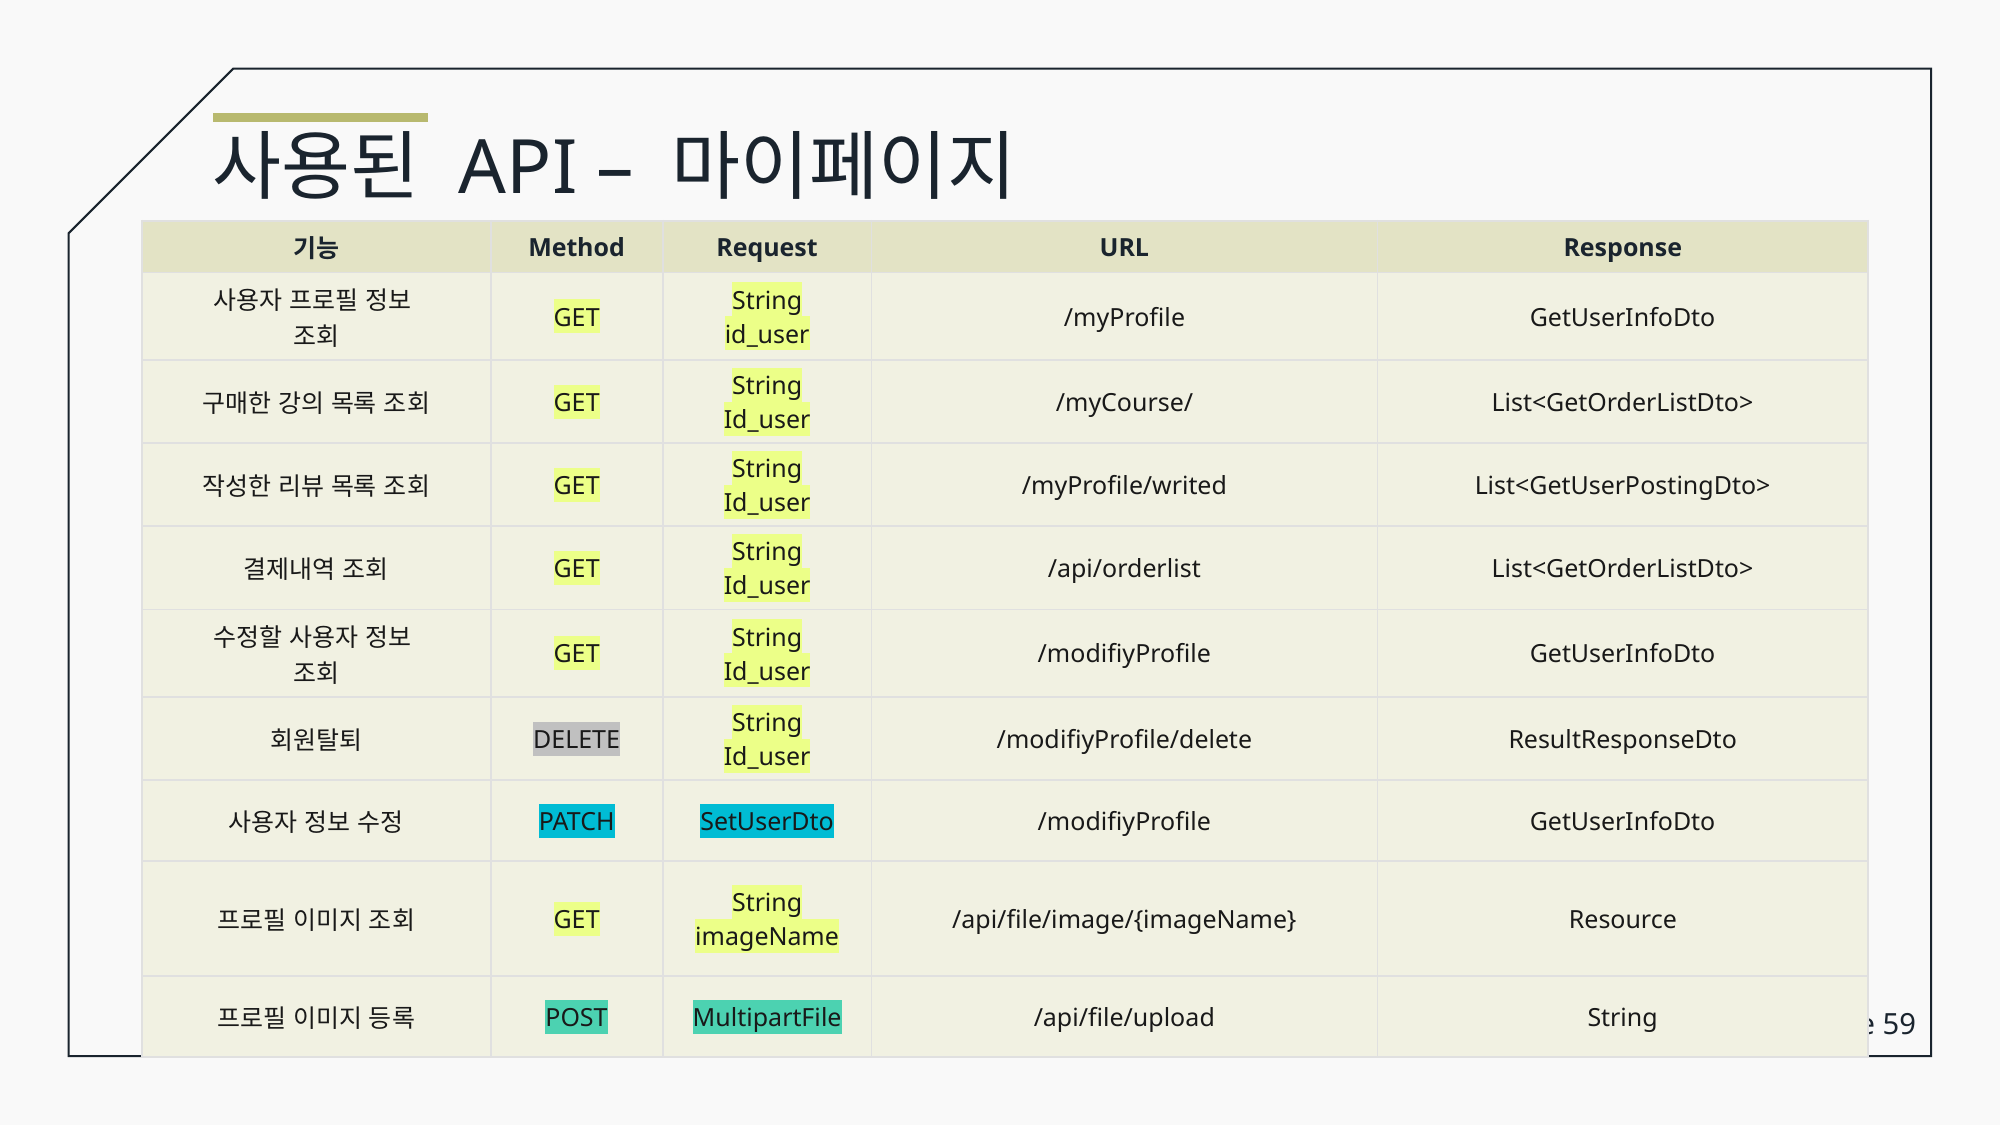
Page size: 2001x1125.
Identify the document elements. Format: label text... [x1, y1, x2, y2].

table_cell List<GetUserPostingDto> [1378, 444, 1867, 525]
table_cell List<GetOrderListDto> [1378, 361, 1867, 442]
table_cell PATCH [492, 781, 662, 860]
table_cell GetUserInfoDto [1378, 781, 1867, 860]
table_cell GET [492, 444, 662, 525]
table_cell 구매한 강의 목록 조회 [143, 361, 490, 442]
table_cell /modifiyProfile/delete [872, 698, 1377, 779]
table_cell 사용자 정보 수정 [143, 781, 490, 860]
table_cell String id_user [664, 273, 871, 359]
list 사용된 API – 마이페이지 [197, 121, 1932, 320]
table_cell String Id_user [664, 444, 871, 525]
table_cell GET [492, 361, 662, 442]
table_cell 프로필 이미지 등록 [143, 977, 490, 1056]
table_cell 작성한 리뷰 목록 조회 [143, 444, 490, 525]
table_header Request [664, 222, 871, 272]
table_cell GET [492, 273, 662, 359]
table_cell String Id_user [664, 610, 871, 696]
table_cell DELETE [492, 698, 662, 779]
table_cell /api/file/upload [872, 977, 1377, 1056]
table_cell /myProfile [872, 273, 1377, 359]
table_cell /myCourse/ [872, 361, 1377, 442]
table_cell String Id_user [664, 698, 871, 779]
table_cell /api/file/image/{imageName} [872, 862, 1377, 975]
table_cell List<GetOrderListDto> [1378, 527, 1867, 609]
table_cell 결제내역 조회 [143, 527, 490, 609]
table_cell String [1378, 977, 1867, 1056]
table_cell MultipartFile [664, 977, 871, 1056]
table_header 기능 [143, 222, 490, 272]
table_cell /myProfile/writed [872, 444, 1377, 525]
table_cell 회원탈퇴 [143, 698, 490, 779]
table_cell 수정할 사용자 정보 조회 [143, 610, 490, 696]
table_cell 사용자 프로필 정보 조회 [143, 273, 490, 359]
table_header Method [492, 222, 662, 272]
table_cell GET [492, 610, 662, 696]
table_cell GET [492, 527, 662, 609]
table_cell POST [492, 977, 662, 1056]
table_cell /api/orderlist [872, 527, 1377, 609]
table_cell /modifiyProfile [872, 610, 1377, 696]
table_header URL [872, 222, 1377, 272]
table_cell GET [492, 862, 662, 975]
table_cell ResultResponseDto [1378, 698, 1867, 779]
table_cell GetUserInfoDto [1378, 610, 1867, 696]
table_cell /modifiyProfile [872, 781, 1377, 860]
table_cell String Id_user [664, 361, 871, 442]
table_cell GetUserInfoDto [1378, 273, 1867, 359]
table_cell Resource [1378, 862, 1867, 975]
table_cell SetUserDto [664, 781, 871, 860]
table_header Response [1378, 222, 1867, 272]
table_cell String imageName [664, 862, 871, 975]
table_cell String Id_user [664, 527, 871, 609]
table_cell 프로필 이미지 조회 [143, 862, 490, 975]
